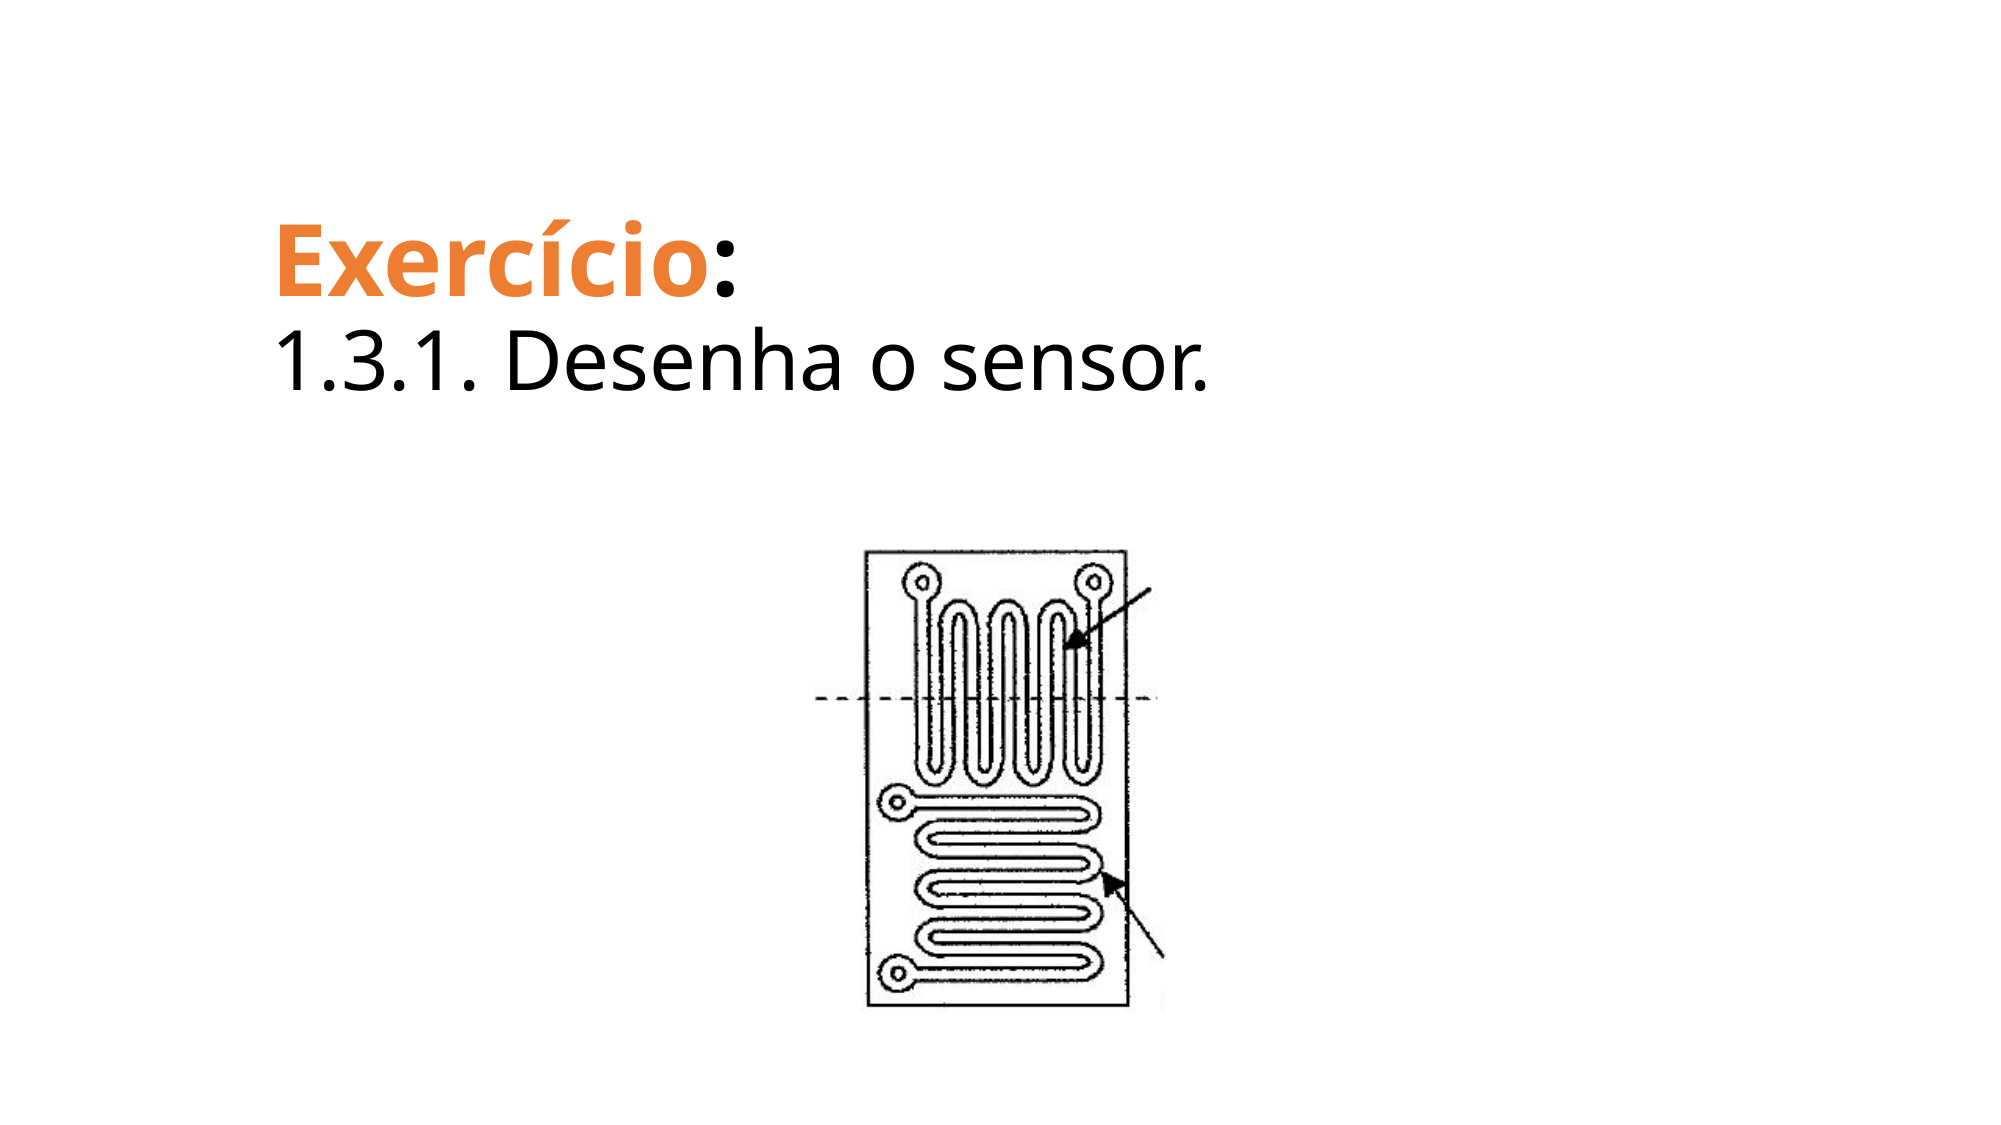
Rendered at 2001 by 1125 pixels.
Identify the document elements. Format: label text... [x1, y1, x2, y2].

text_box Exercício: 1.3.1. Desenha o sensor. [256, 37, 1744, 582]
picture [813, 536, 1186, 1015]
